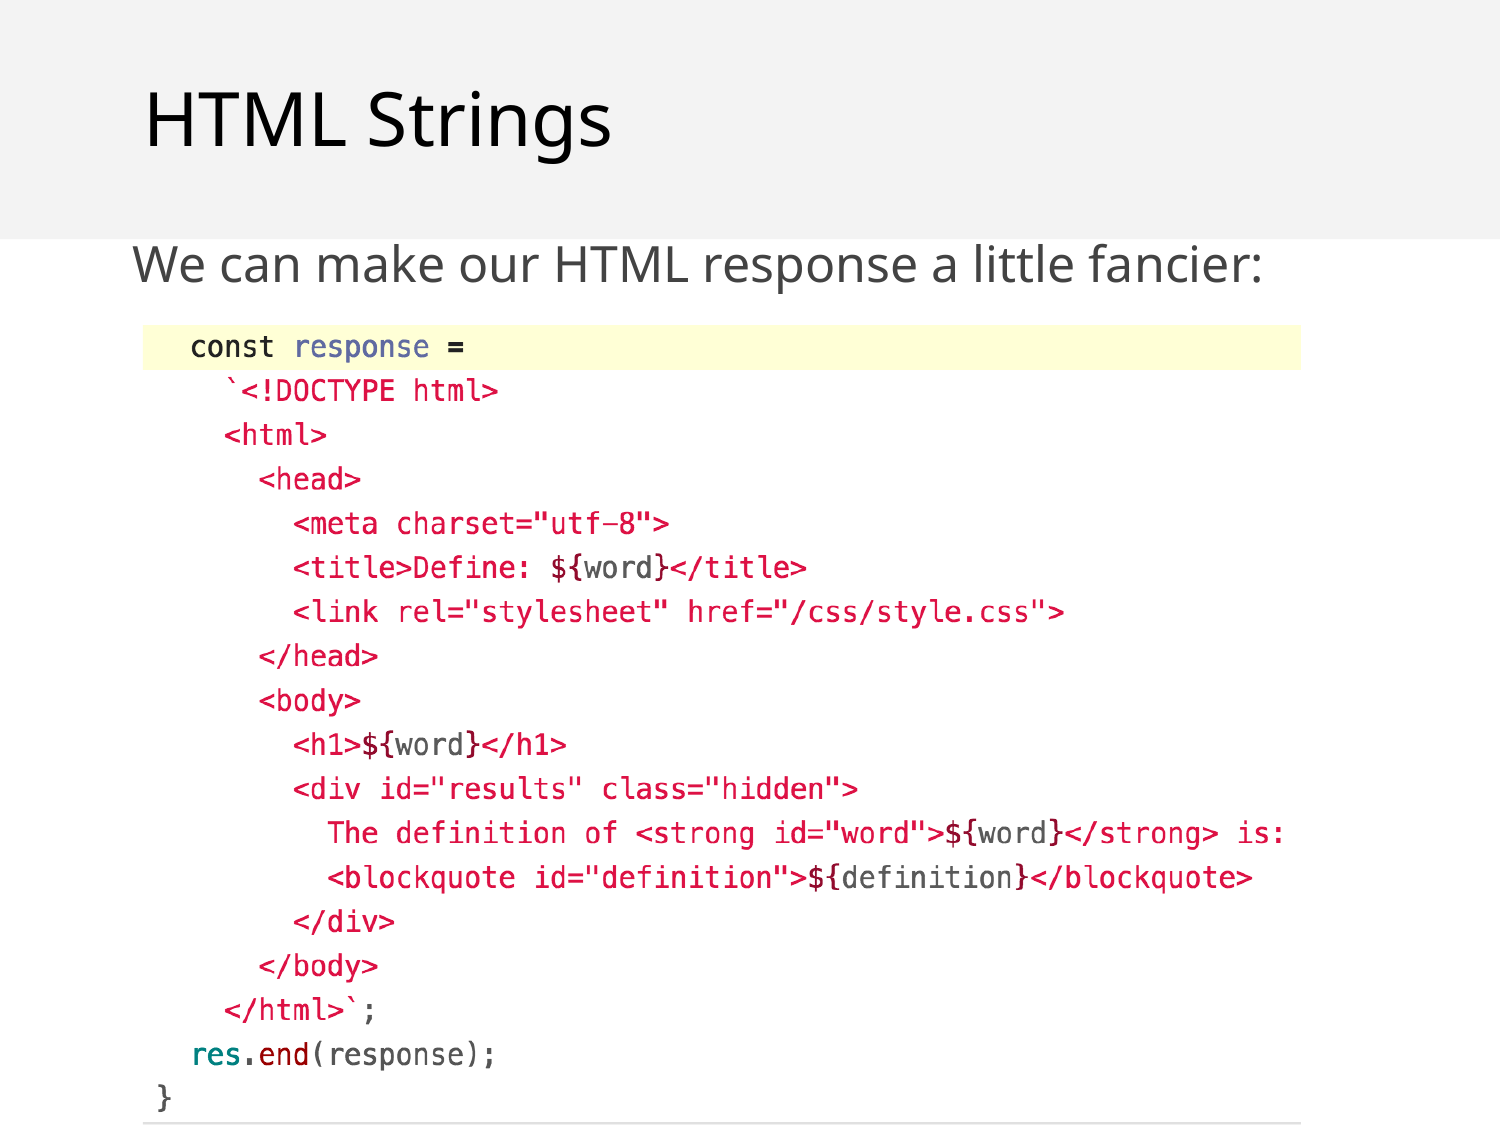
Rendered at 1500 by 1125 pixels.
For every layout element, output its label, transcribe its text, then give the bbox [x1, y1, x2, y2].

text_box We can make our HTML response a little fancier: [118, 208, 1341, 319]
picture [142, 312, 1302, 1125]
text_box HTML Strings [128, 56, 1372, 183]
